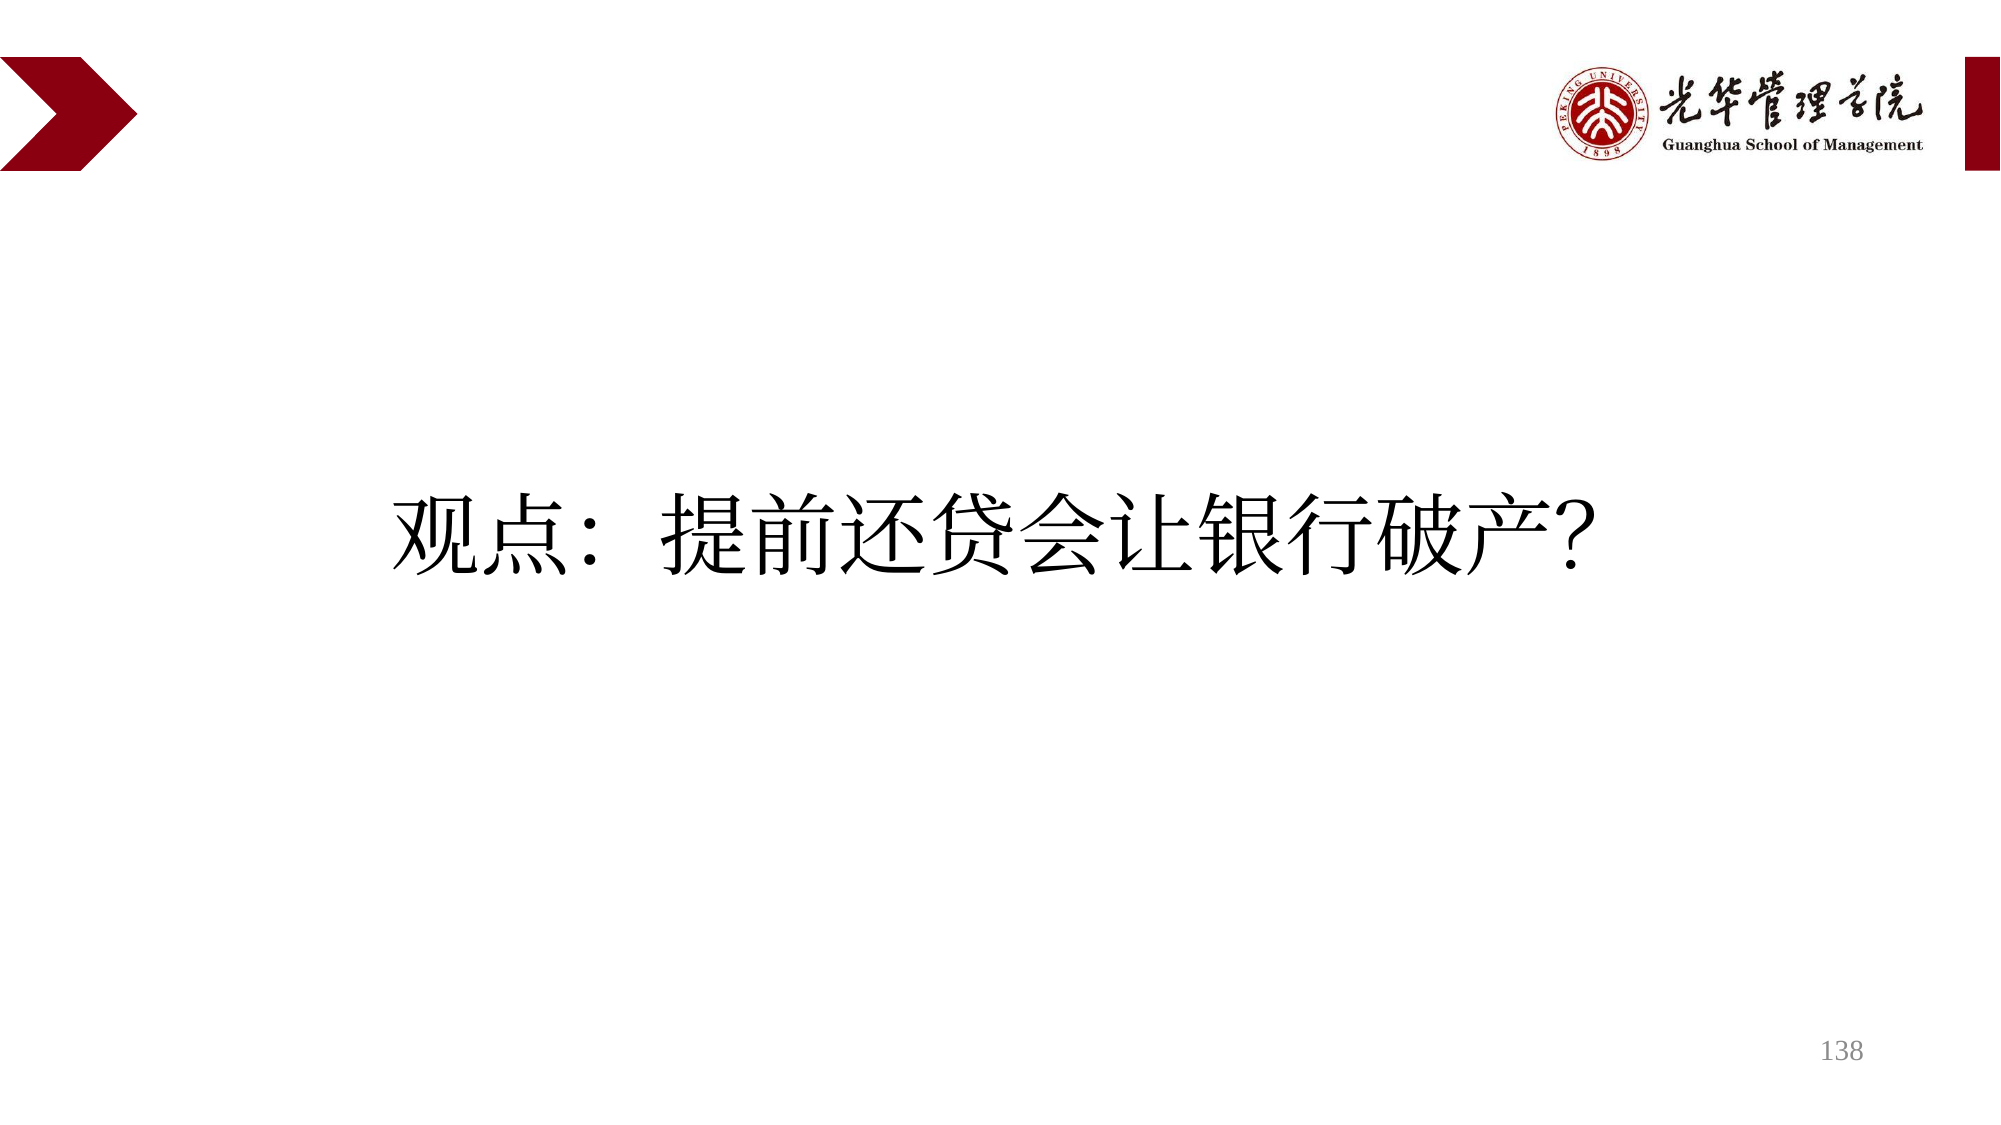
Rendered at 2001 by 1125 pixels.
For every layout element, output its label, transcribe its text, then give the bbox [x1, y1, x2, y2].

slide_number 138 [1429, 1018, 1880, 1079]
picture [1507, 27, 1965, 200]
title 观点：提前还贷会让银行破产？ [375, 472, 1758, 607]
